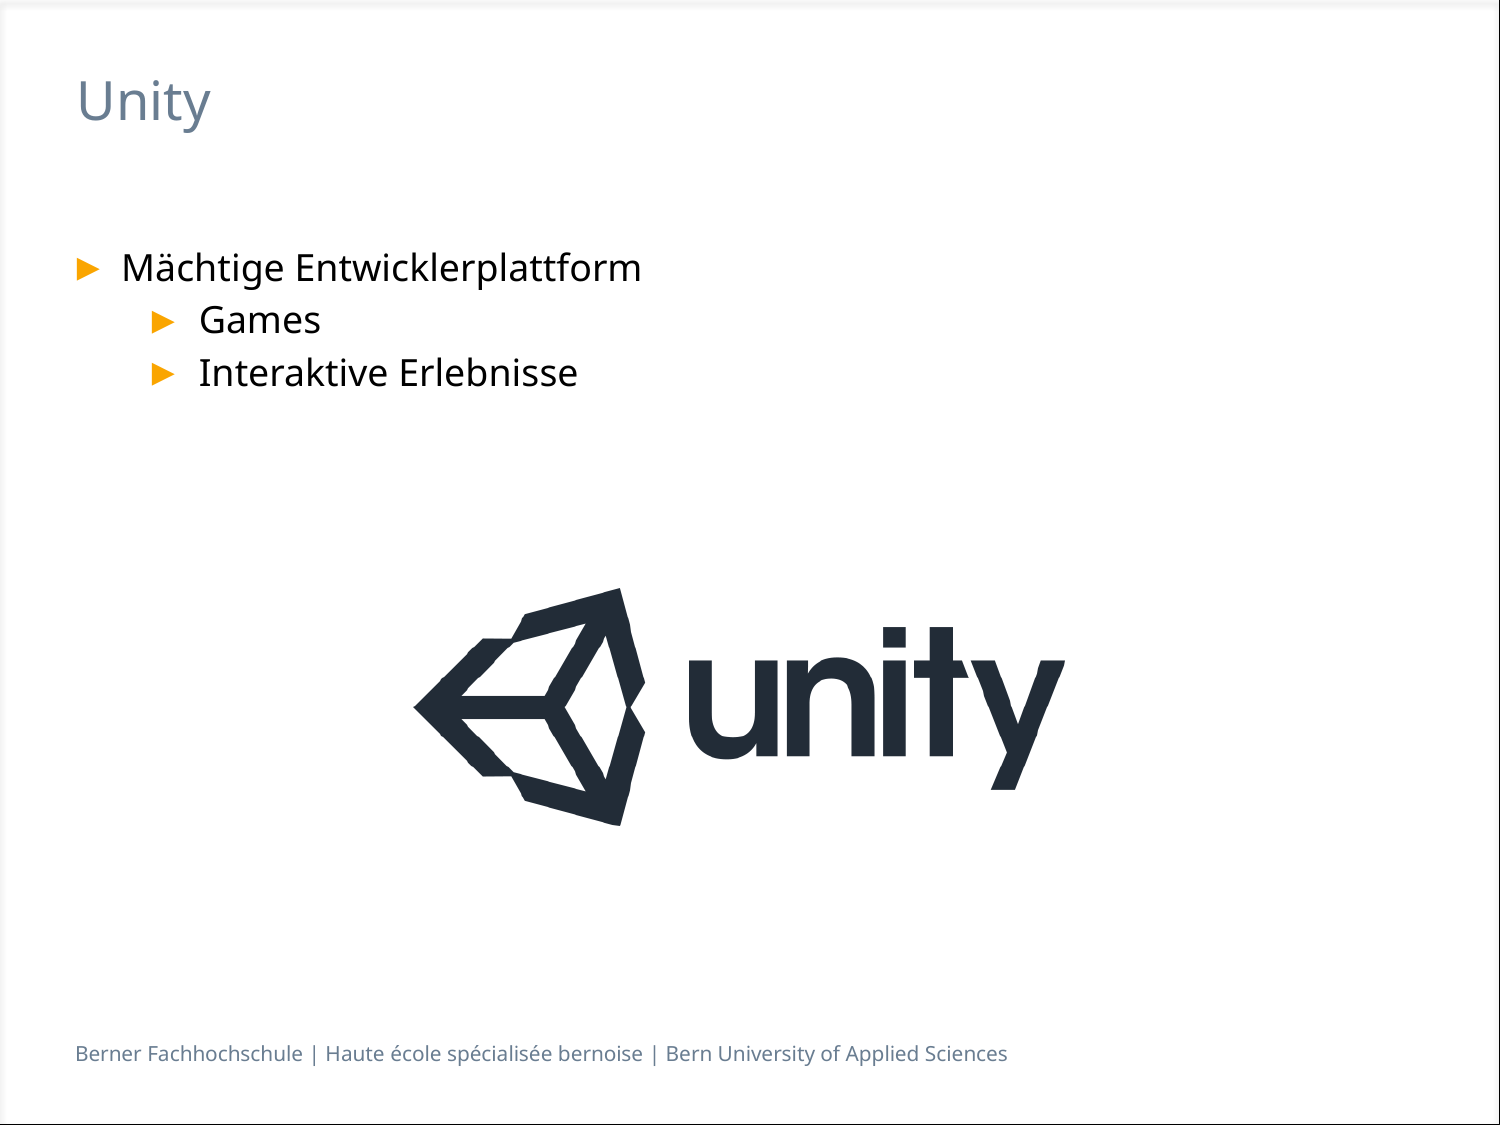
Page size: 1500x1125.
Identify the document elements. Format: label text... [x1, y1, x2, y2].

picture [413, 587, 1066, 826]
list Mächtige Entwicklerplattform Games Interaktive Erlebnisse [76, 236, 1406, 1004]
title Unity [76, 59, 1406, 148]
